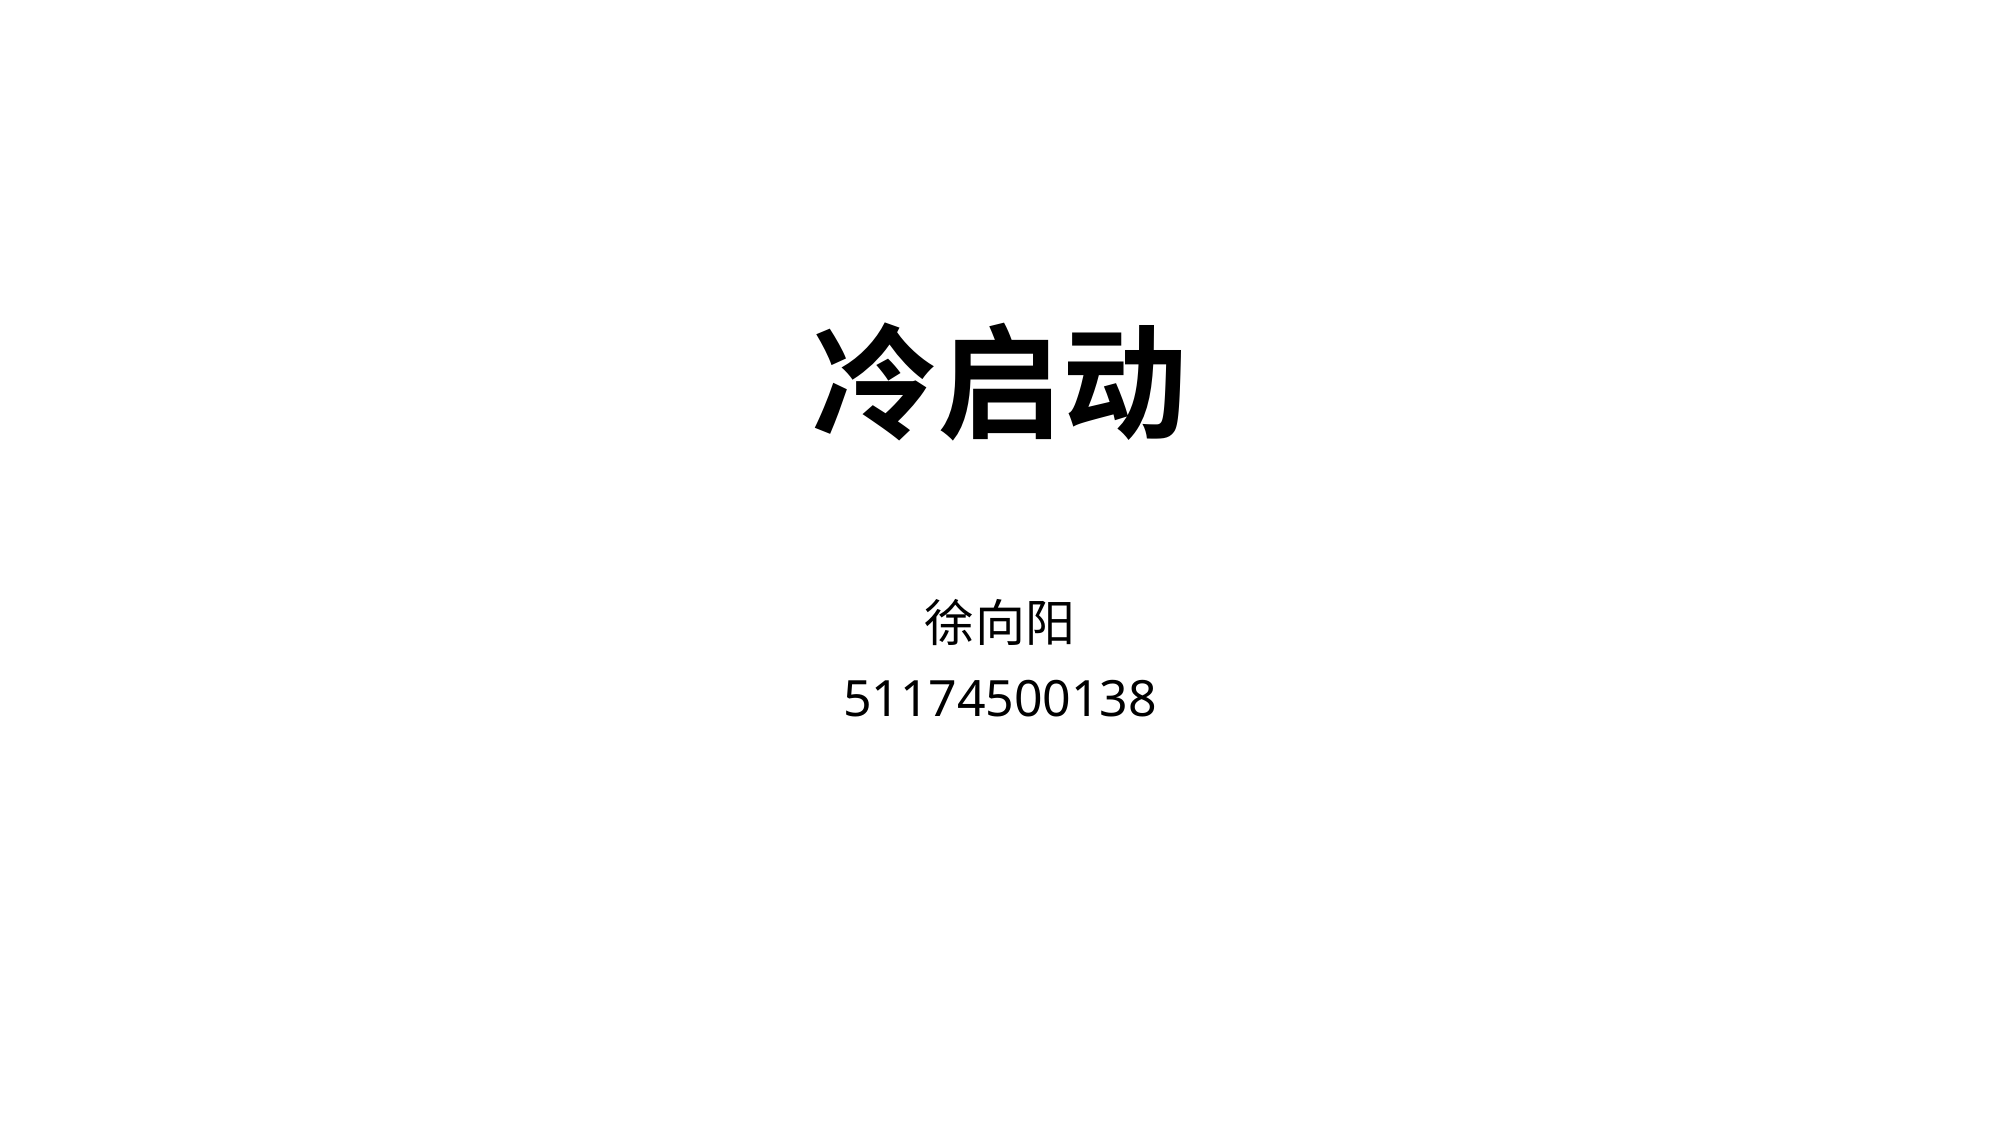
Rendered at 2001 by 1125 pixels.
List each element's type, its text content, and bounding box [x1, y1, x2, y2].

title 冷启动 [249, 184, 1750, 464]
subtitle 徐向阳 51174500138 [249, 590, 1750, 941]
